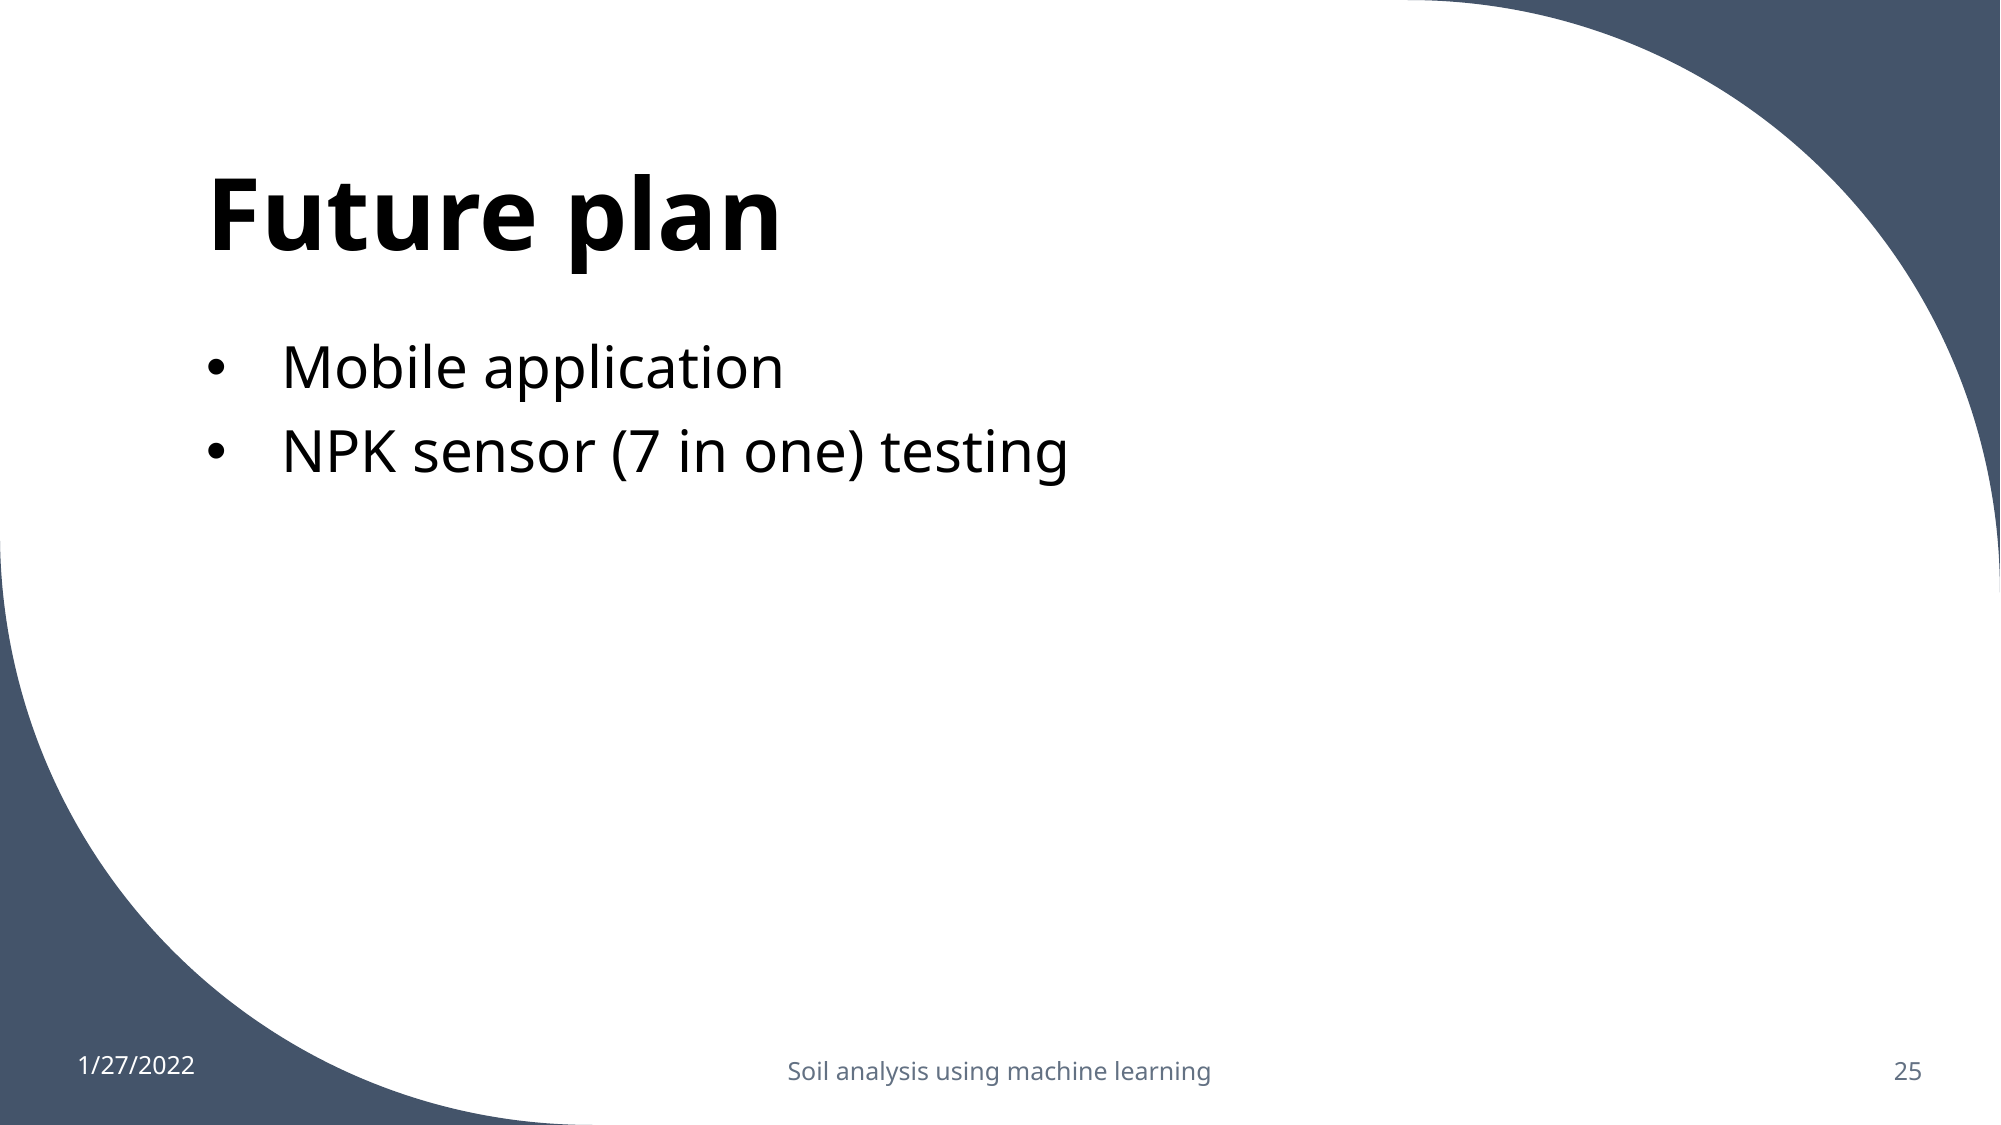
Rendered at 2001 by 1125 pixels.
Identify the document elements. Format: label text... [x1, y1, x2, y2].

slide_number 25 [1665, 1042, 1938, 1103]
list Mobile application NPK sensor (7 in one) testing [191, 330, 1796, 931]
footer Soil analysis using machine learning [662, 1042, 1338, 1103]
title Future plan [191, 62, 1796, 280]
text_box 1/27/2022 [62, 1042, 513, 1103]
